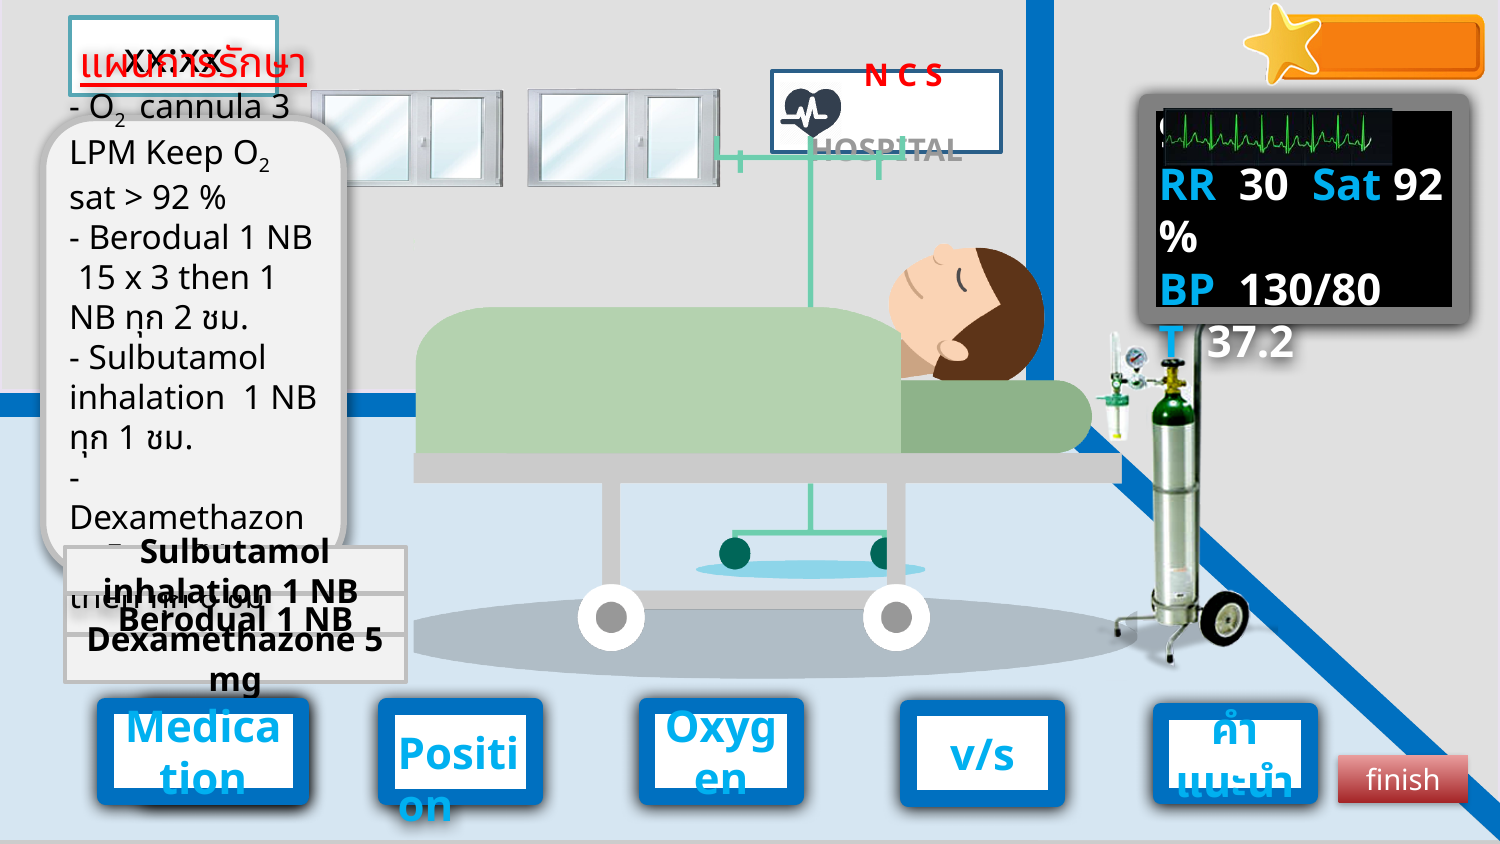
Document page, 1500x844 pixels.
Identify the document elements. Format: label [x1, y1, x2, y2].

picture [278, 88, 751, 188]
picture [1163, 108, 1393, 166]
text_box [1232, 0, 1499, 95]
text_box [683, 115, 926, 235]
text_box [0, 0, 1500, 841]
picture [778, 81, 842, 145]
picture [413, 236, 1279, 703]
